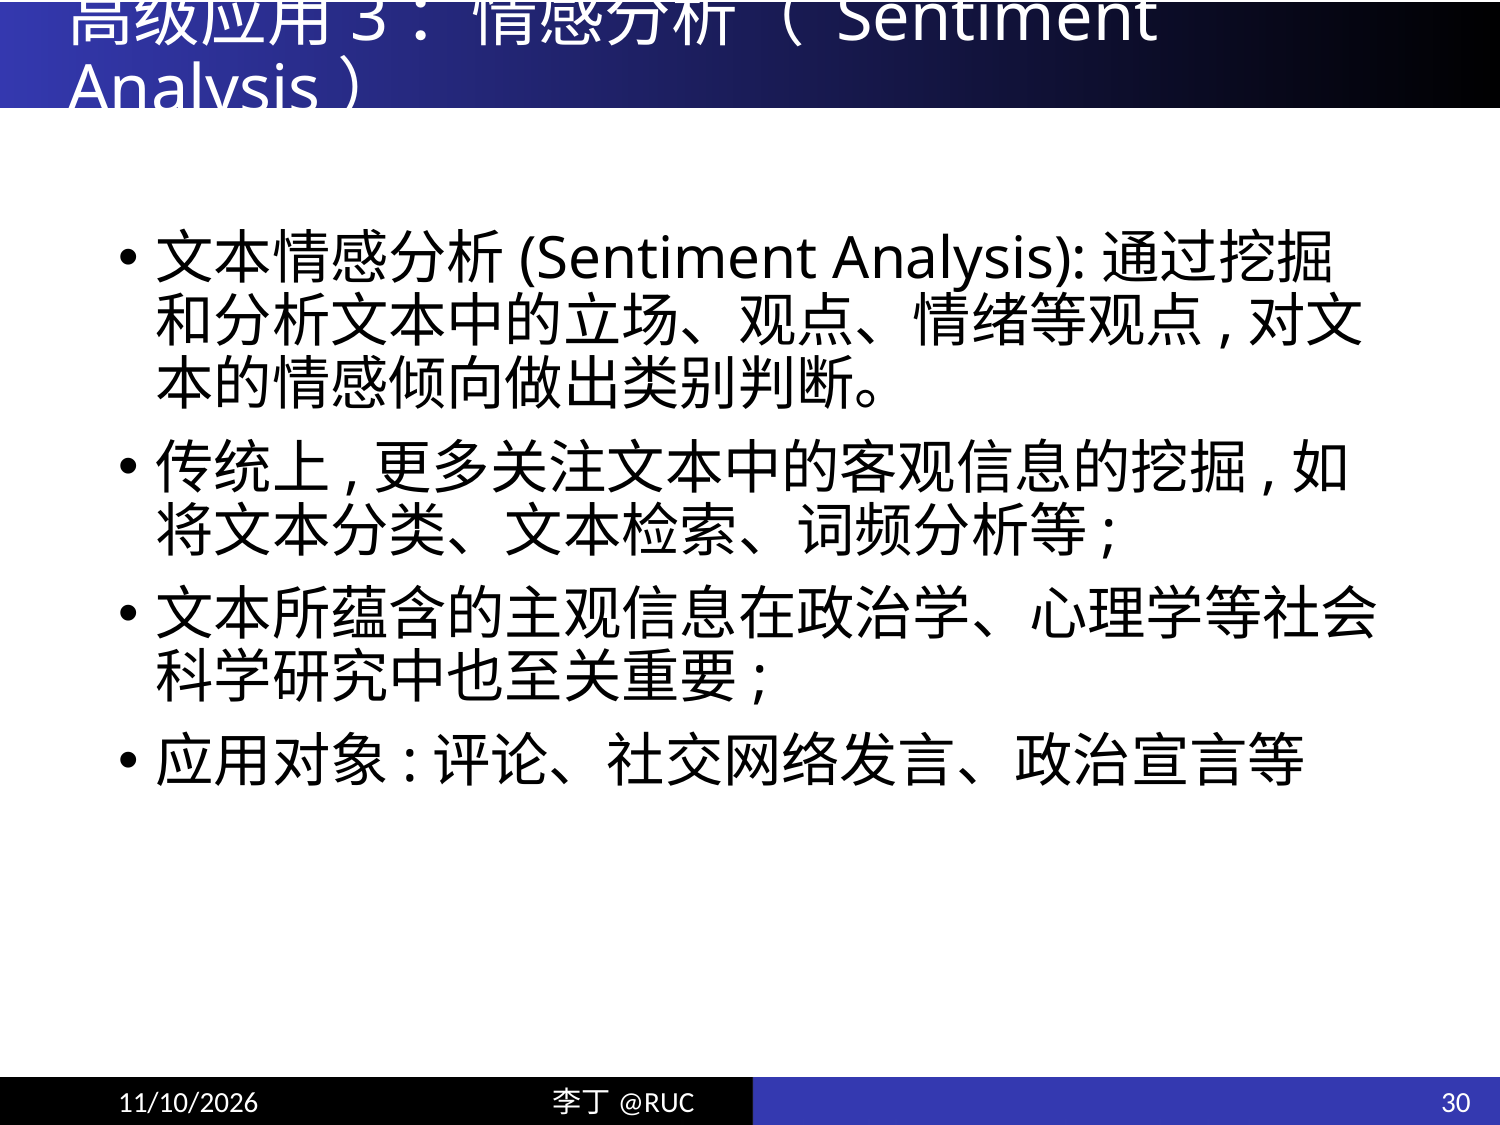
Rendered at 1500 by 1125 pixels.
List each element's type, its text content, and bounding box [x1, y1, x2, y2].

title 高级应用3：情感分析（ Sentiment Analysis） [52, 17, 1459, 93]
slide_number 30 [1396, 1083, 1486, 1120]
picture [0, 2, 1500, 108]
list 文本情感分析(Sentiment Analysis):通过挖掘 和分析文本中的立场、观点、情绪等观点,对文本的情感倾向做出类别判断。 传统上,更多关注文本中的客观信息的挖掘,如 将文本分类、文本检索、词频分析等; 文本所蕴含的主观信息在政治学、心理学等社会 科学研究中也至关重要; 应用对象:评论、社交网络发言、政治宣言等 [103, 123, 1397, 1067]
footer 李丁@RUC [496, 1088, 750, 1114]
picture [0, 1077, 1500, 1125]
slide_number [103, 1088, 441, 1114]
